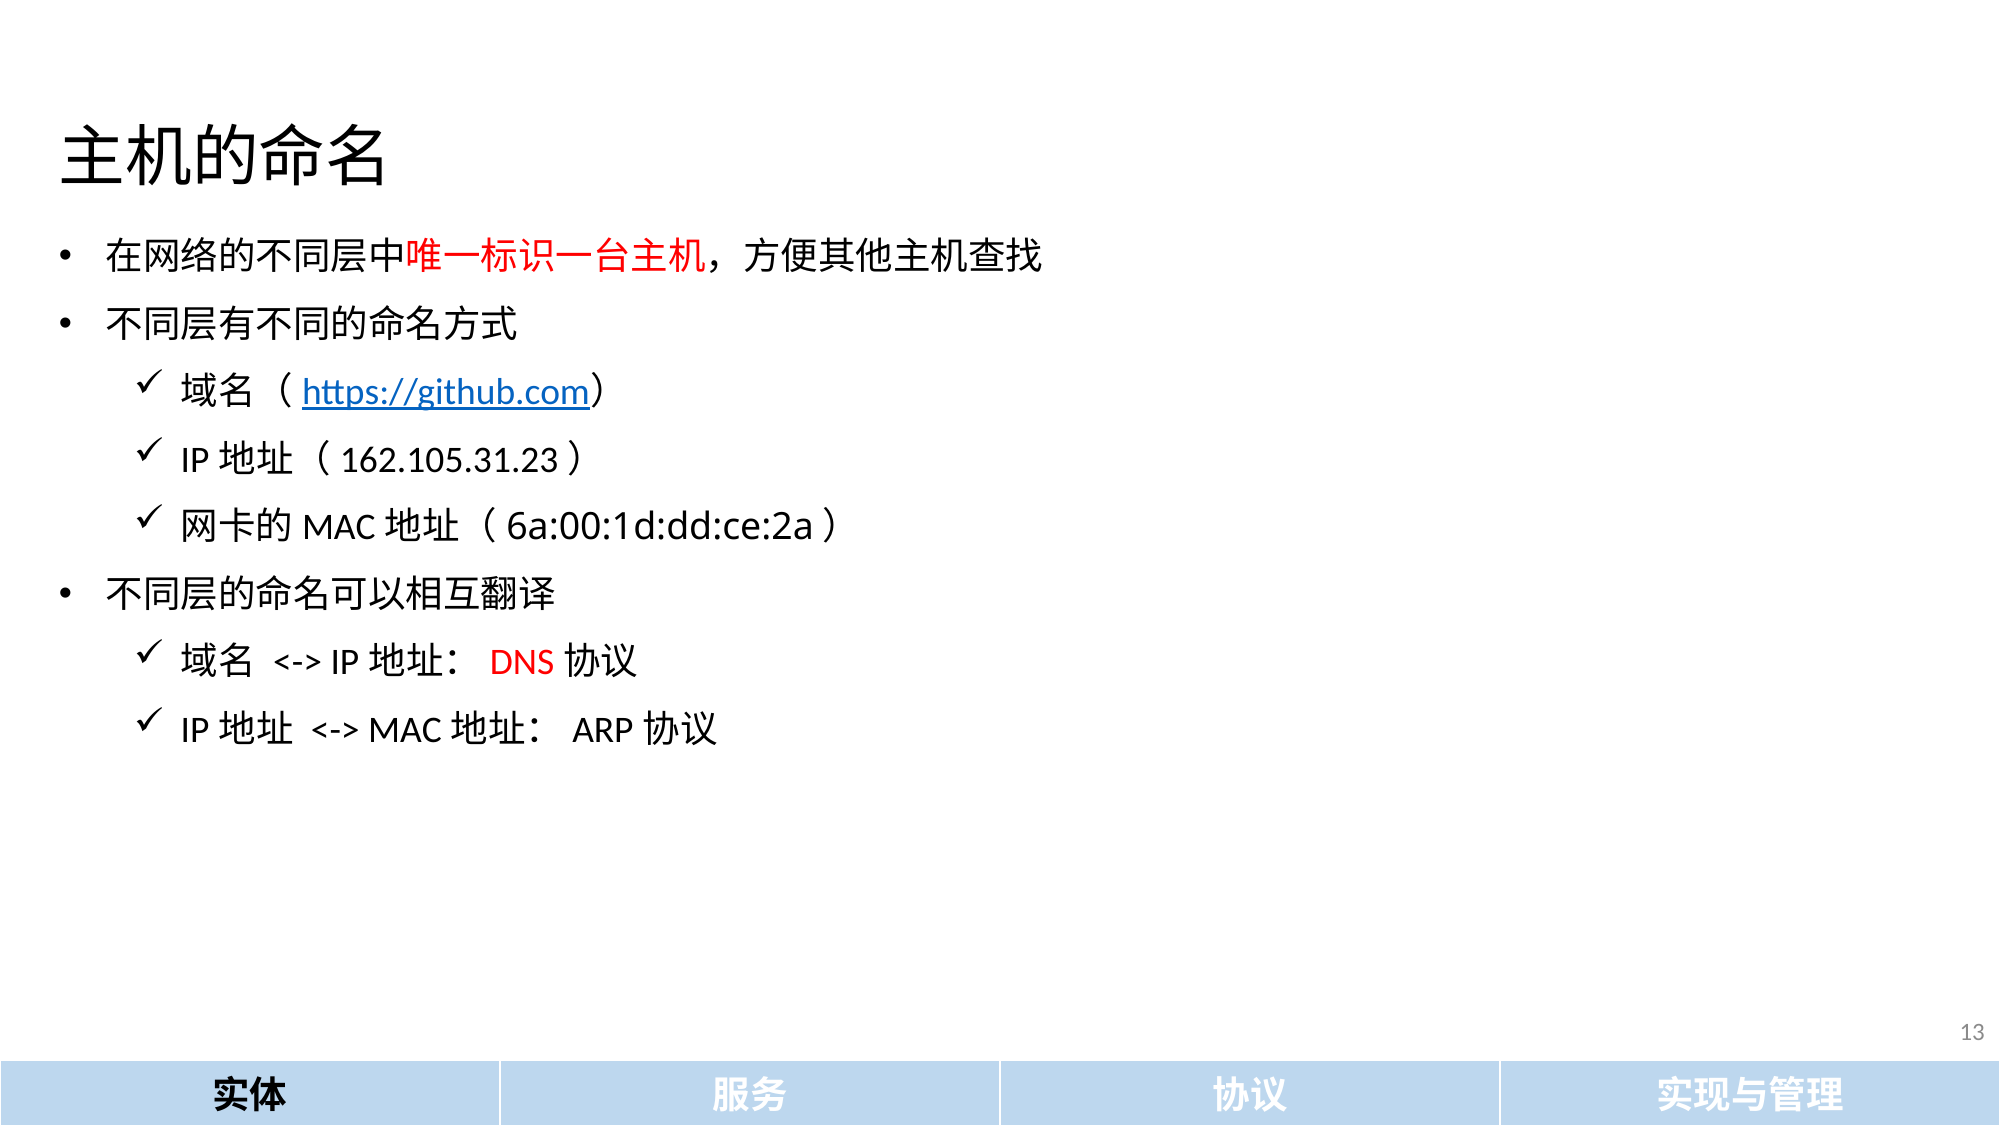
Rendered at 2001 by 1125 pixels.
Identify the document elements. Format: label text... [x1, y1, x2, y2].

text_box 在网络的不同层中唯一标识一台主机，方便其他主机查找 不同层有不同的命名方式 域名（https://github.com） IP地址（162.105.31.23） 网卡的MAC地址（6a:00:1d:dd:ce:2a） 不同层的命名可以相互翻译 域名 <-> IP地址：DNS协议 IP地址 <-> MAC地址：ARP协议 [44, 202, 1109, 757]
text_box 实体 [0, 1060, 499, 1125]
slide_number 13 [1550, 1000, 2000, 1060]
text_box 服务 [499, 1060, 999, 1125]
text_box 实现与管理 [1499, 1060, 2000, 1125]
text_box 协议 [999, 1060, 1499, 1125]
text_box 主机的命名 [44, 106, 788, 201]
